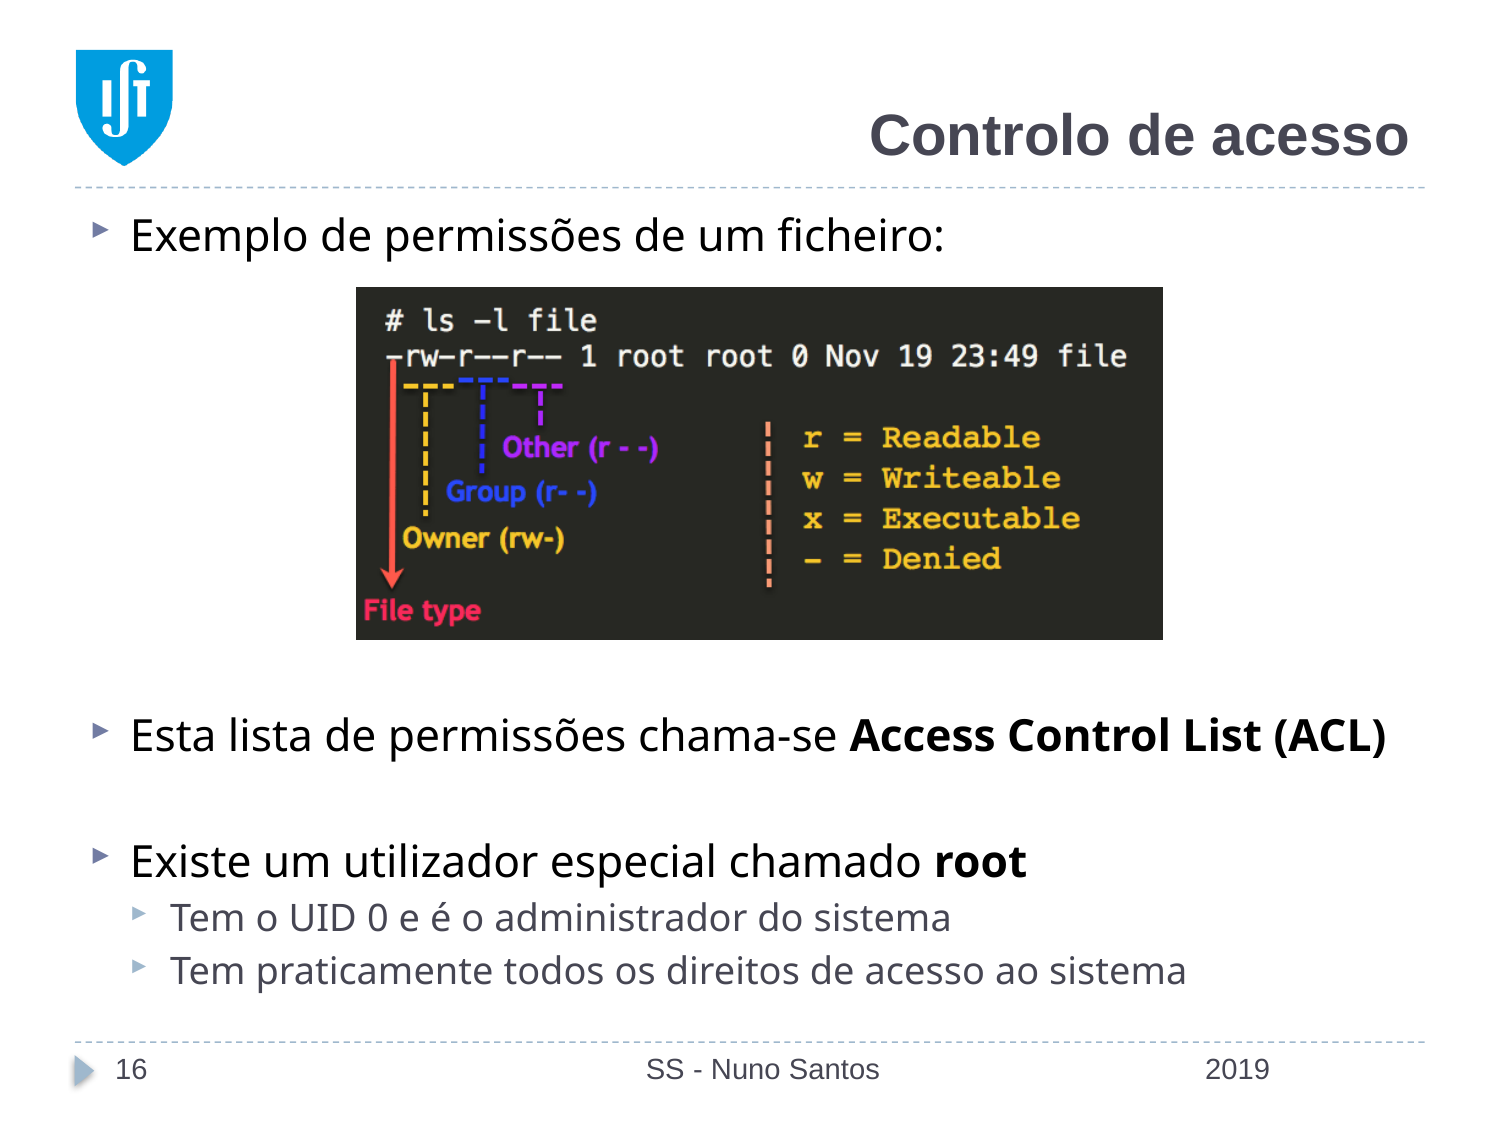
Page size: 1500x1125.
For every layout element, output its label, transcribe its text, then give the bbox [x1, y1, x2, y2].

picture [68, 42, 180, 175]
footer SS - Nuno Santos [475, 1042, 1051, 1103]
title Controlo de acesso [200, 24, 1425, 175]
list Exemplo de permissões de um ficheiro: Esta lista de permissões chama-se Access Control List (ACL) Existe um utilizador especial chamado root Tem o UID 0 e é o administrador do sistema Tem praticamente todos os direitos de acesso ao sistema [75, 200, 1425, 1010]
slide_number 16 [100, 1042, 426, 1103]
picture [356, 287, 1163, 640]
slide_number 2019 [1051, 1042, 1426, 1103]
